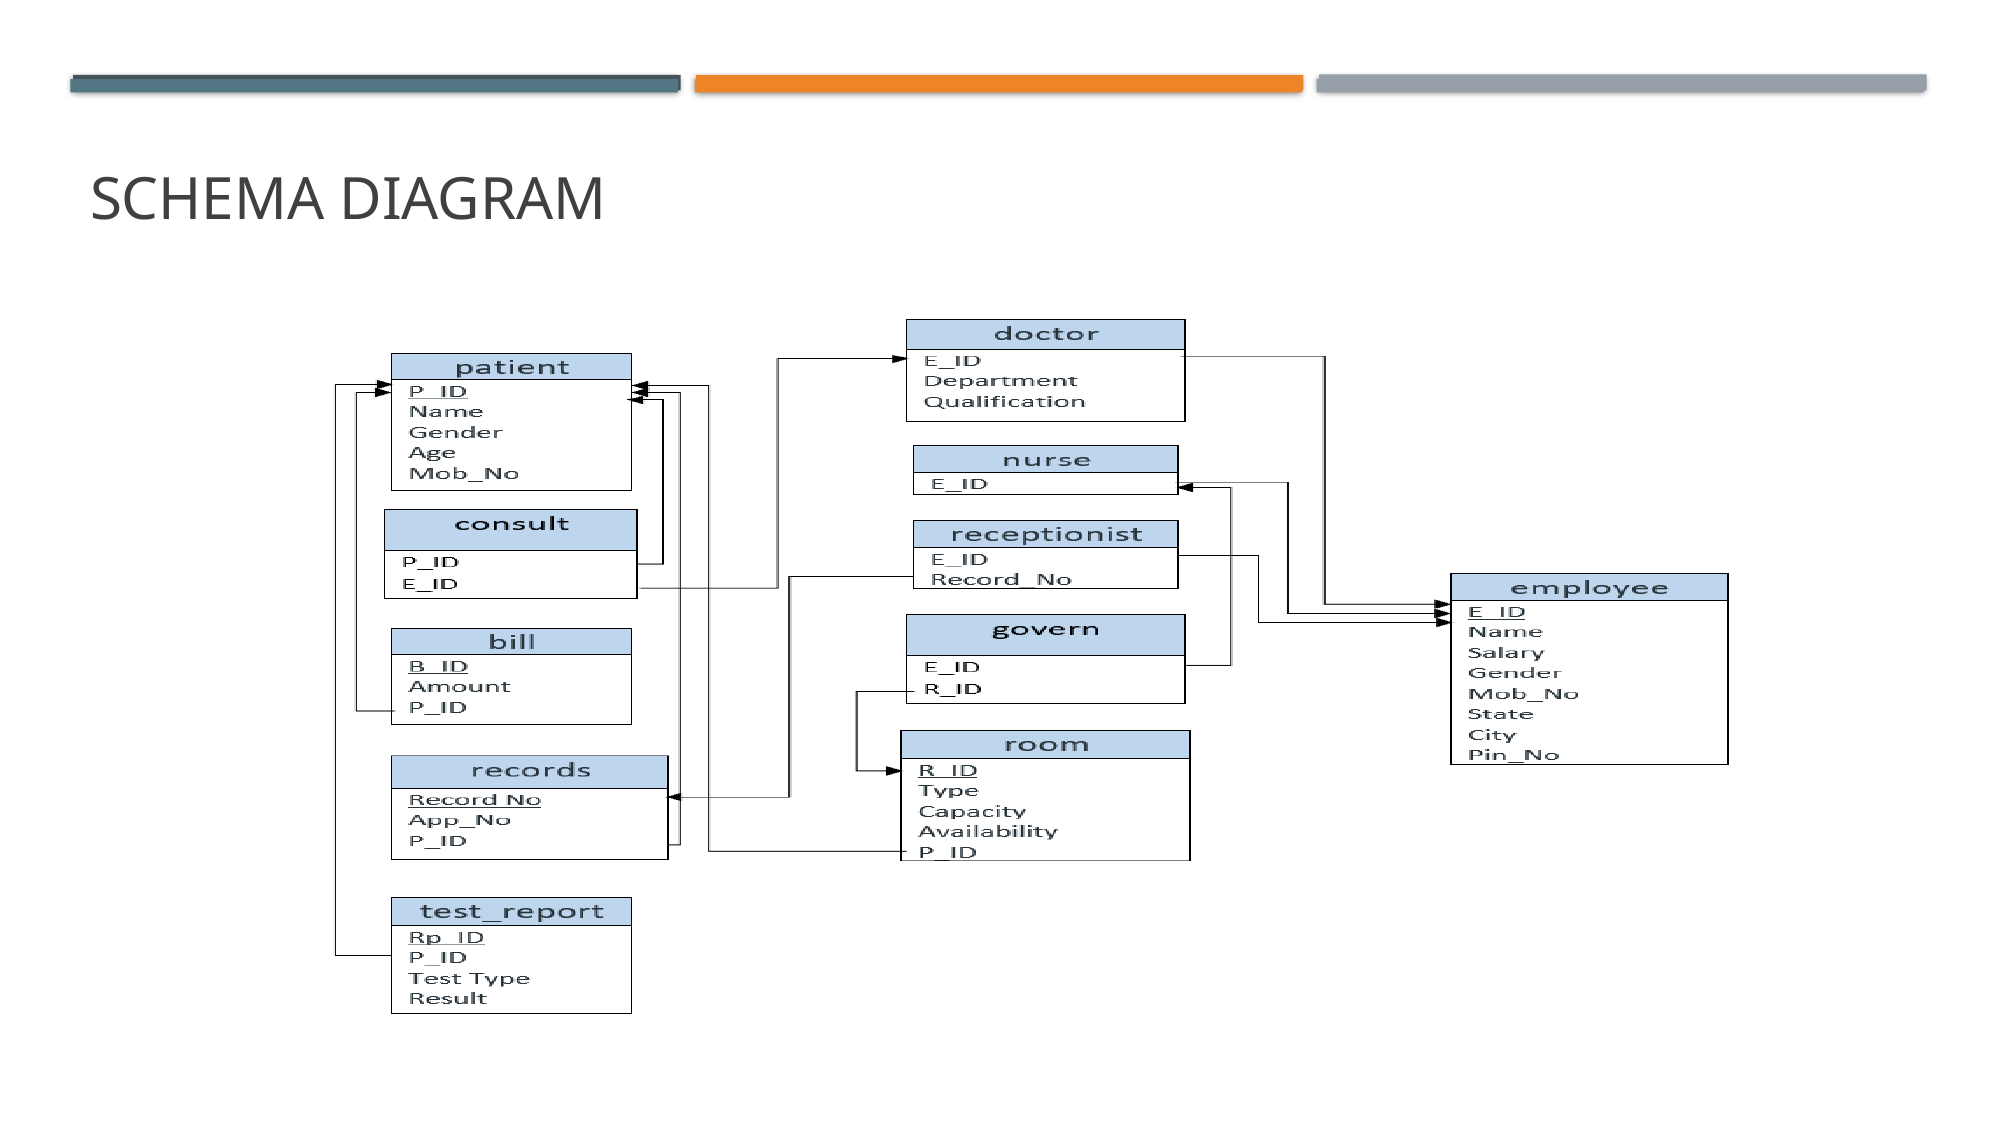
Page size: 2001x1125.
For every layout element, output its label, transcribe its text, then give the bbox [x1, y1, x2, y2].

picture [215, 294, 1858, 1049]
title Schema diagram [75, 102, 1753, 239]
